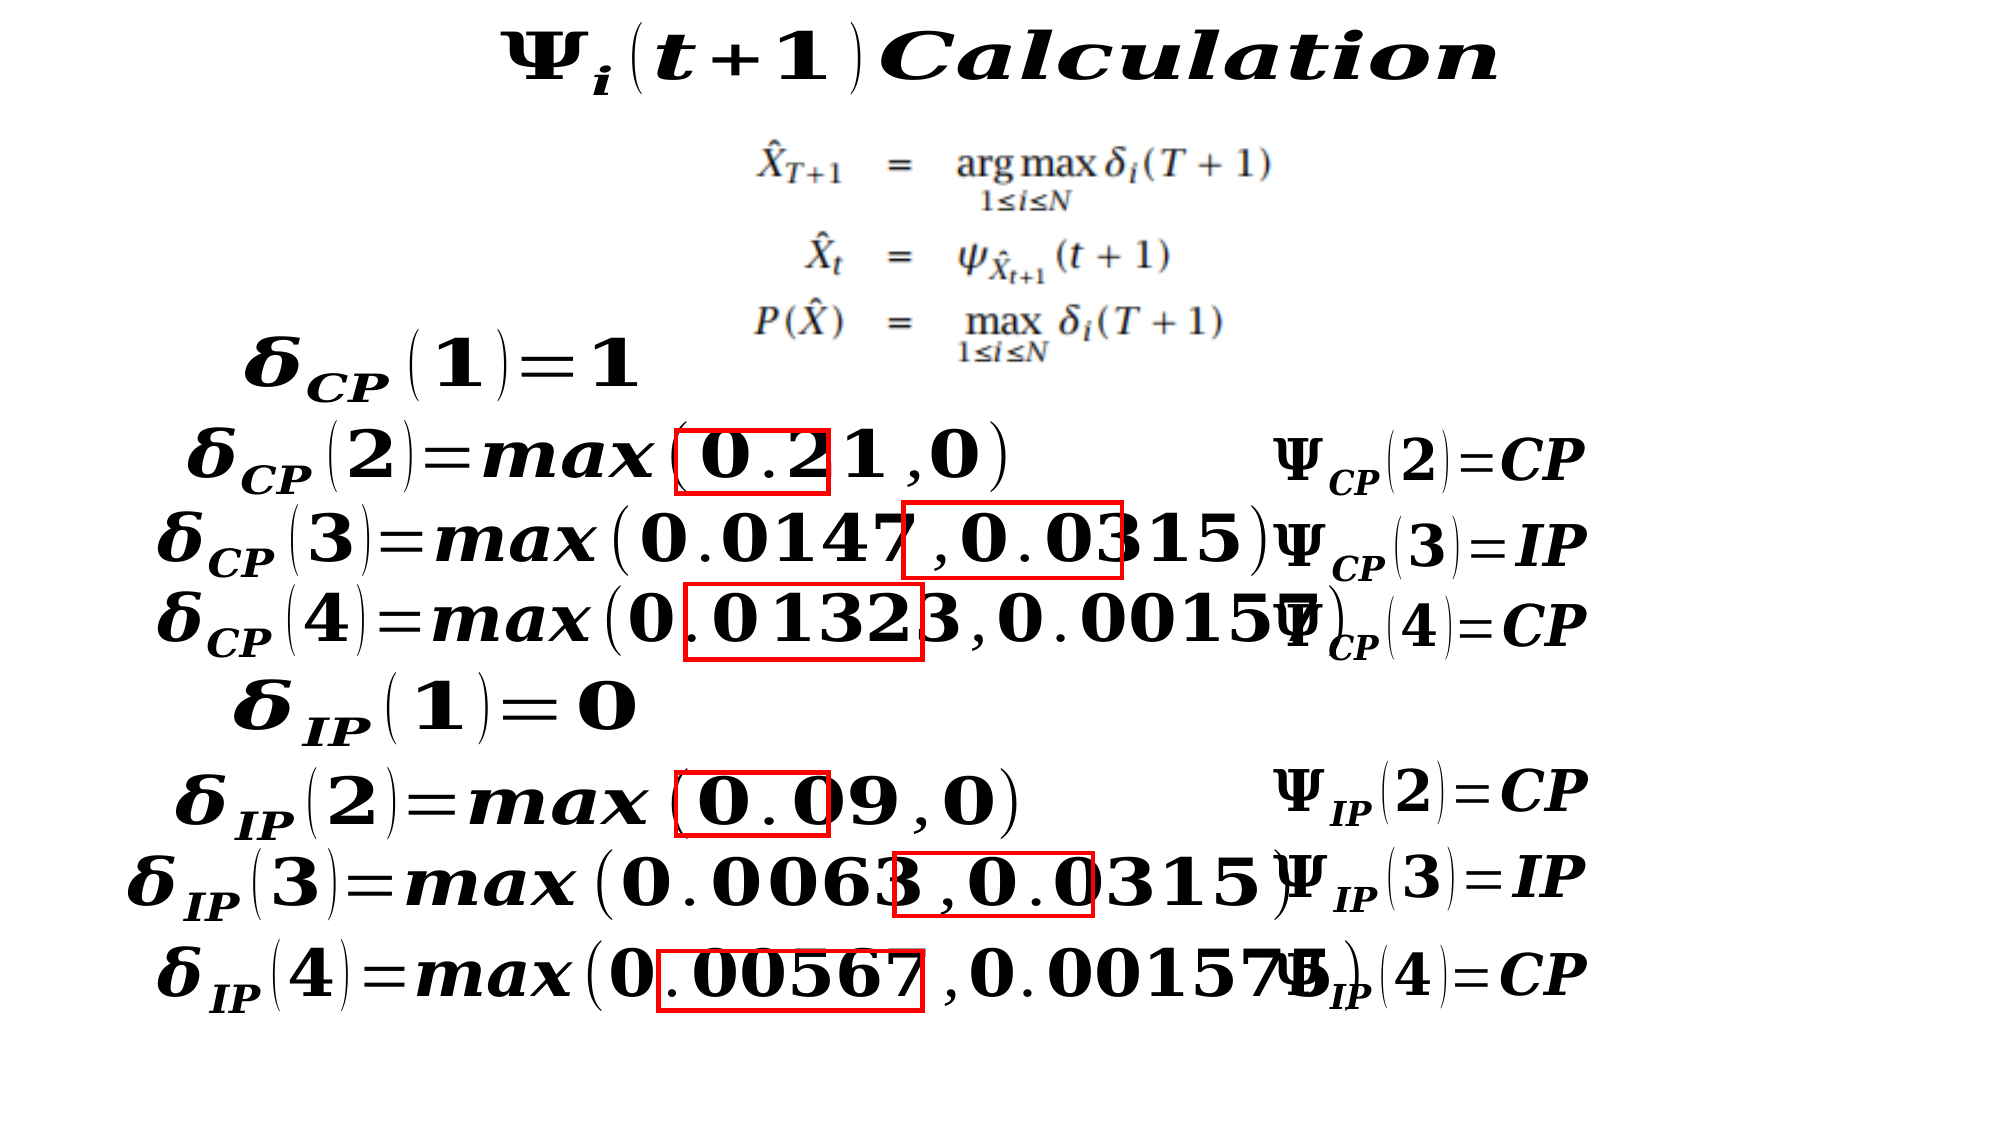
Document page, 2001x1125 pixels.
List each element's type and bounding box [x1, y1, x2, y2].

picture [731, 120, 1295, 376]
text_box [675, 771, 829, 837]
text_box [675, 429, 829, 494]
text_box [684, 583, 923, 661]
text_box [658, 950, 923, 1012]
text_box [903, 501, 1123, 579]
text_box [894, 852, 1094, 917]
